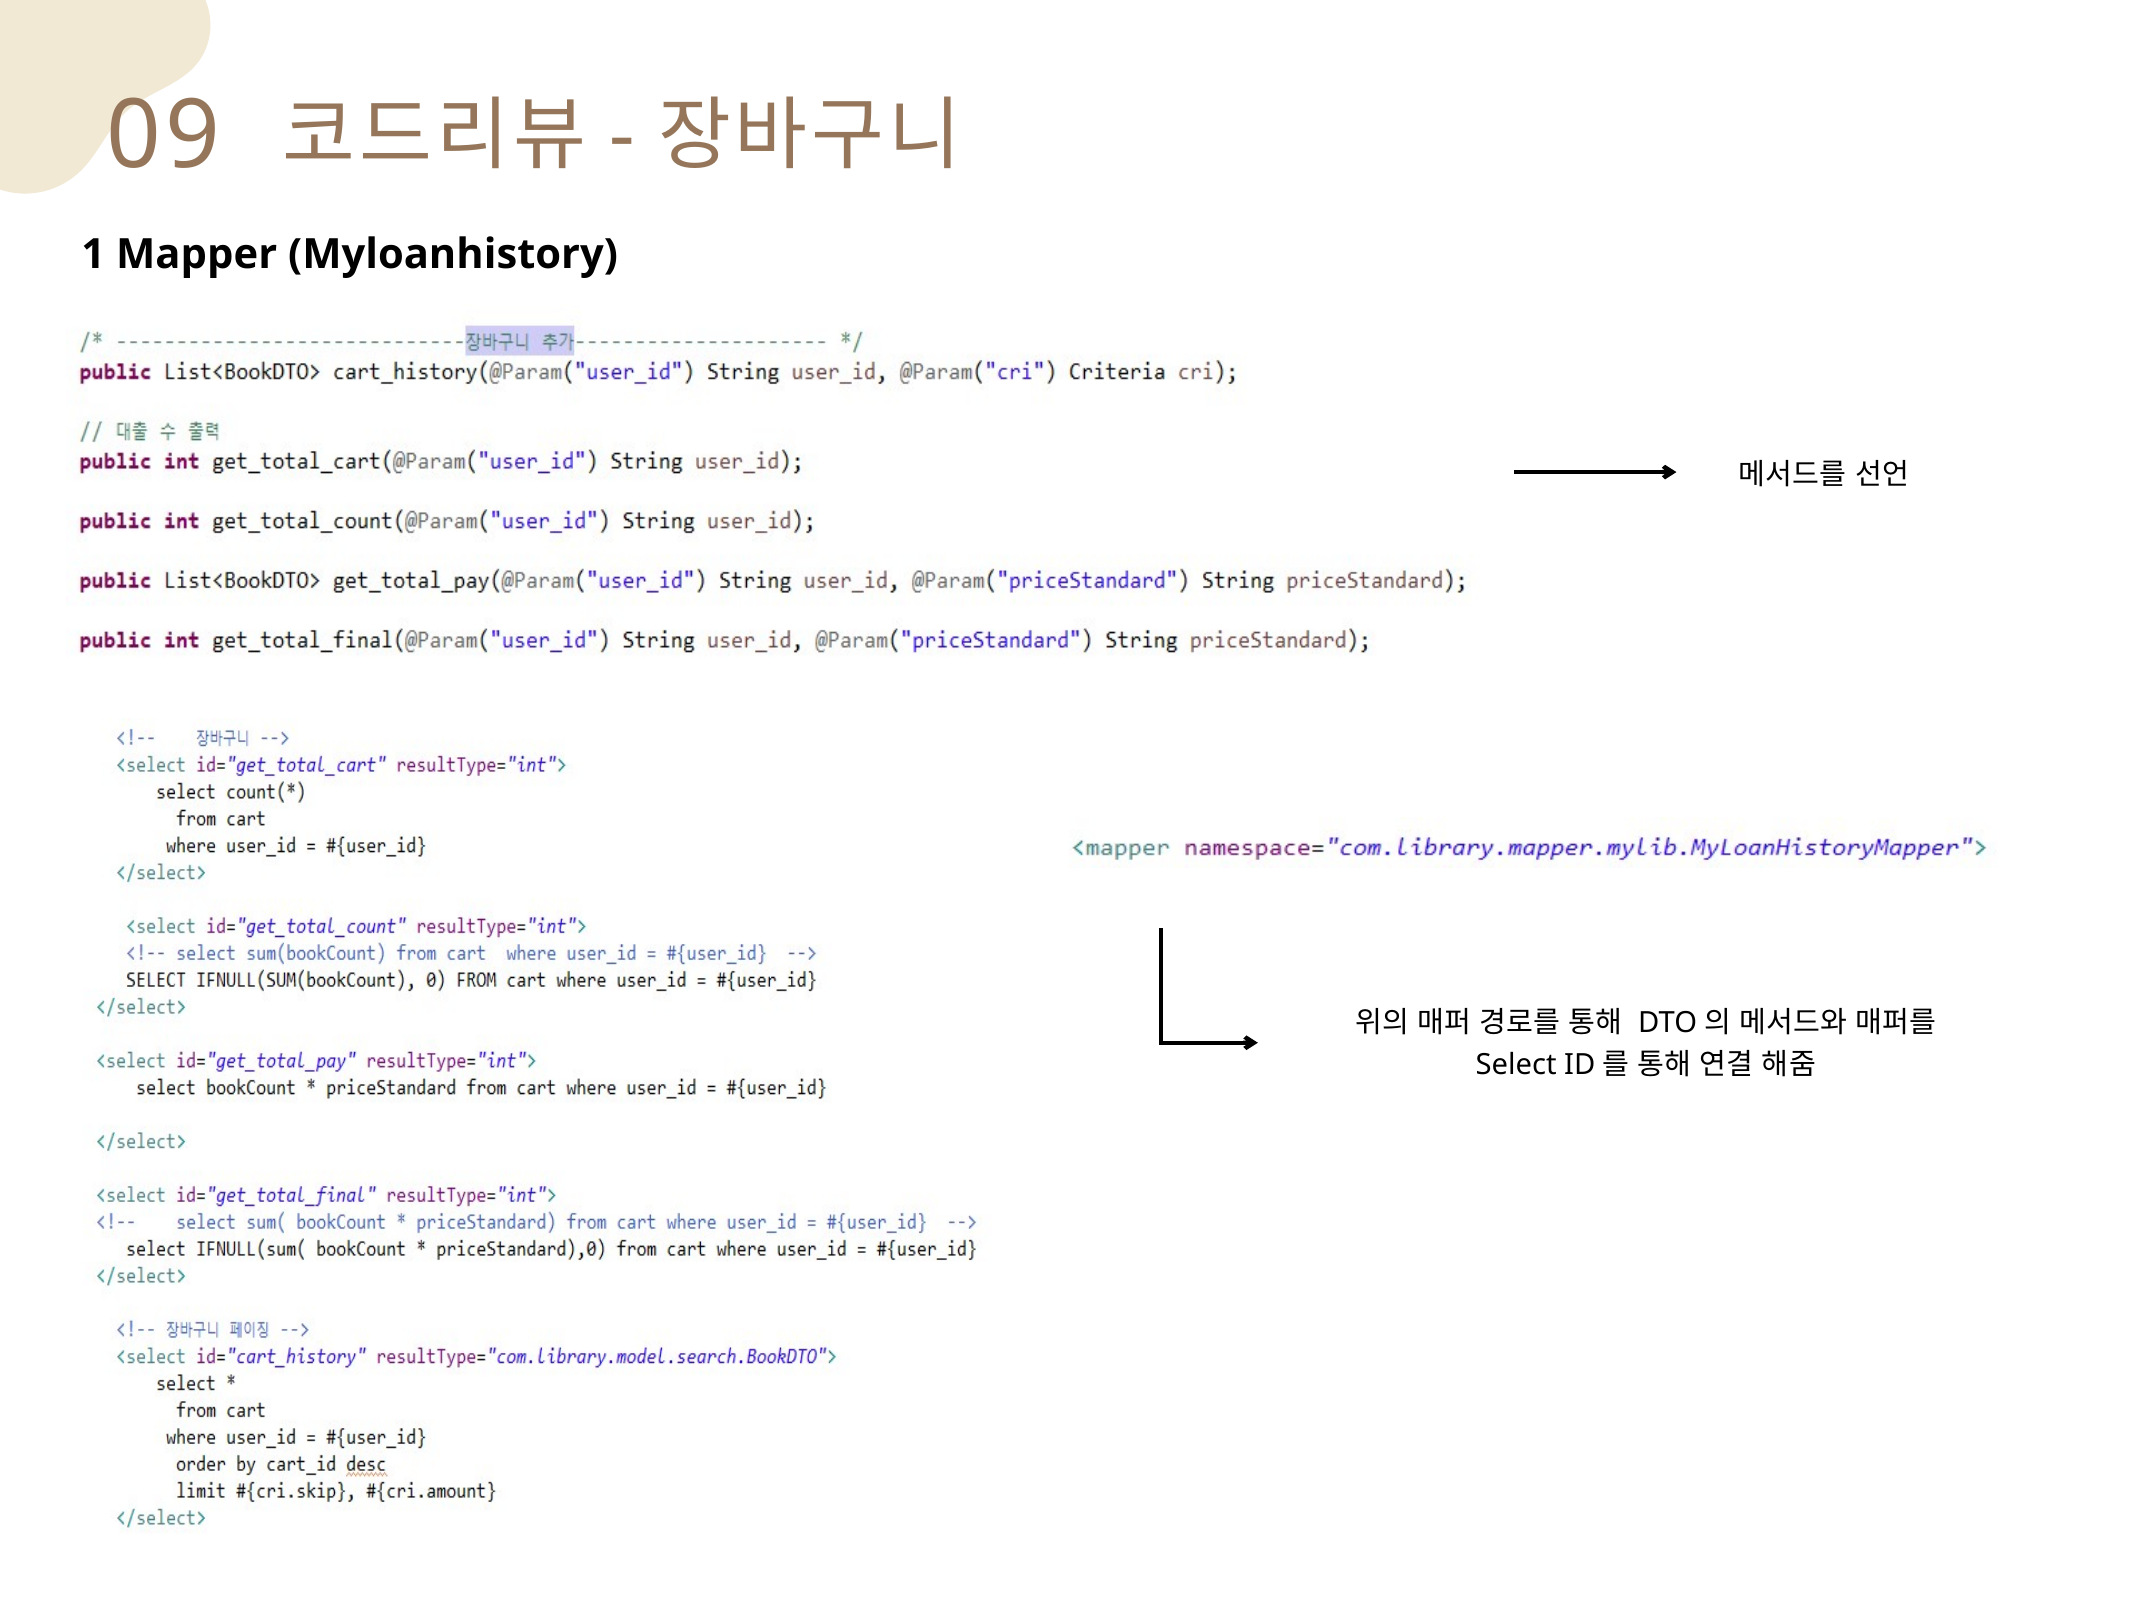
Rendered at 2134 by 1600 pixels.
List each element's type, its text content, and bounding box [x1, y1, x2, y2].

picture [66, 304, 1482, 676]
picture [1045, 817, 2014, 869]
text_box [1151, 936, 1268, 1034]
text_box 코드리뷰-장바구니 [274, 74, 971, 187]
text_box 09 [97, 63, 229, 196]
picture [66, 717, 998, 1536]
text_box 위의 매퍼 경로를 통해 DTO의 메서드와 매퍼를 Select ID를 통해 연결 해줌 [1257, 989, 2043, 1088]
text_box [0, 0, 211, 194]
text_box 1 Mapper (Myloanhistory) [66, 219, 658, 299]
text_box 메서드를 선언 [1676, 440, 1972, 498]
